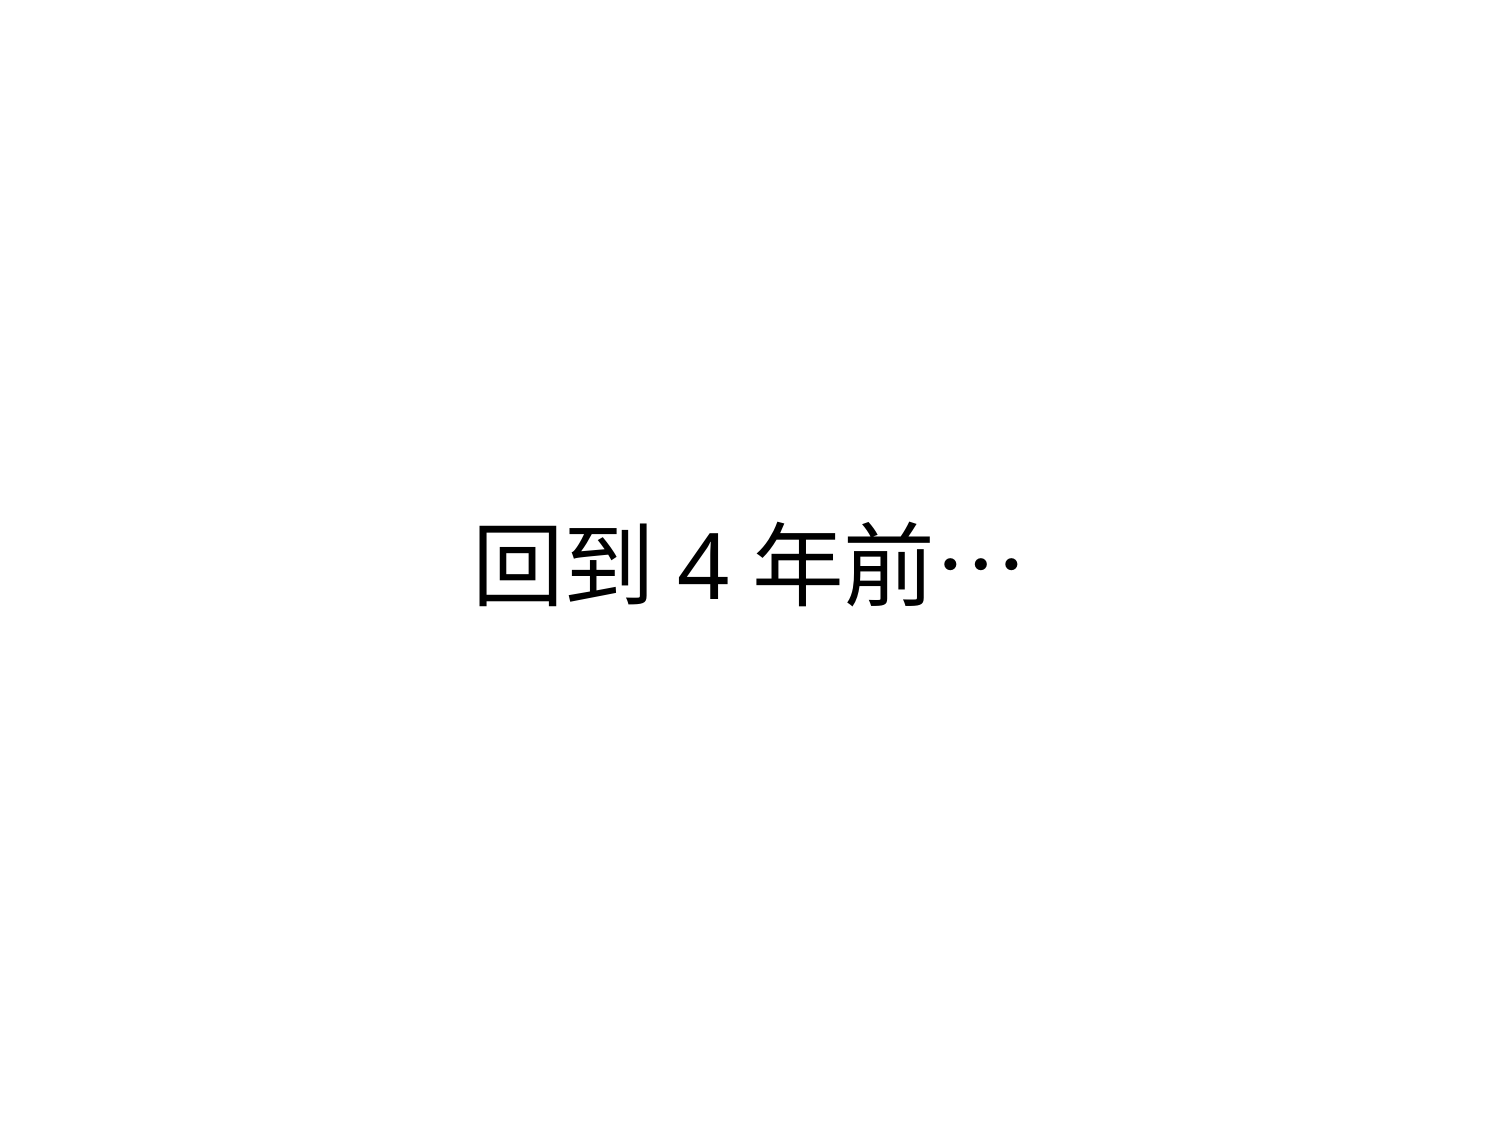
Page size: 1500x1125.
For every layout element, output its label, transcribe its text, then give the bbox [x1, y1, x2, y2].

title 回到4年前… [75, 468, 1425, 657]
